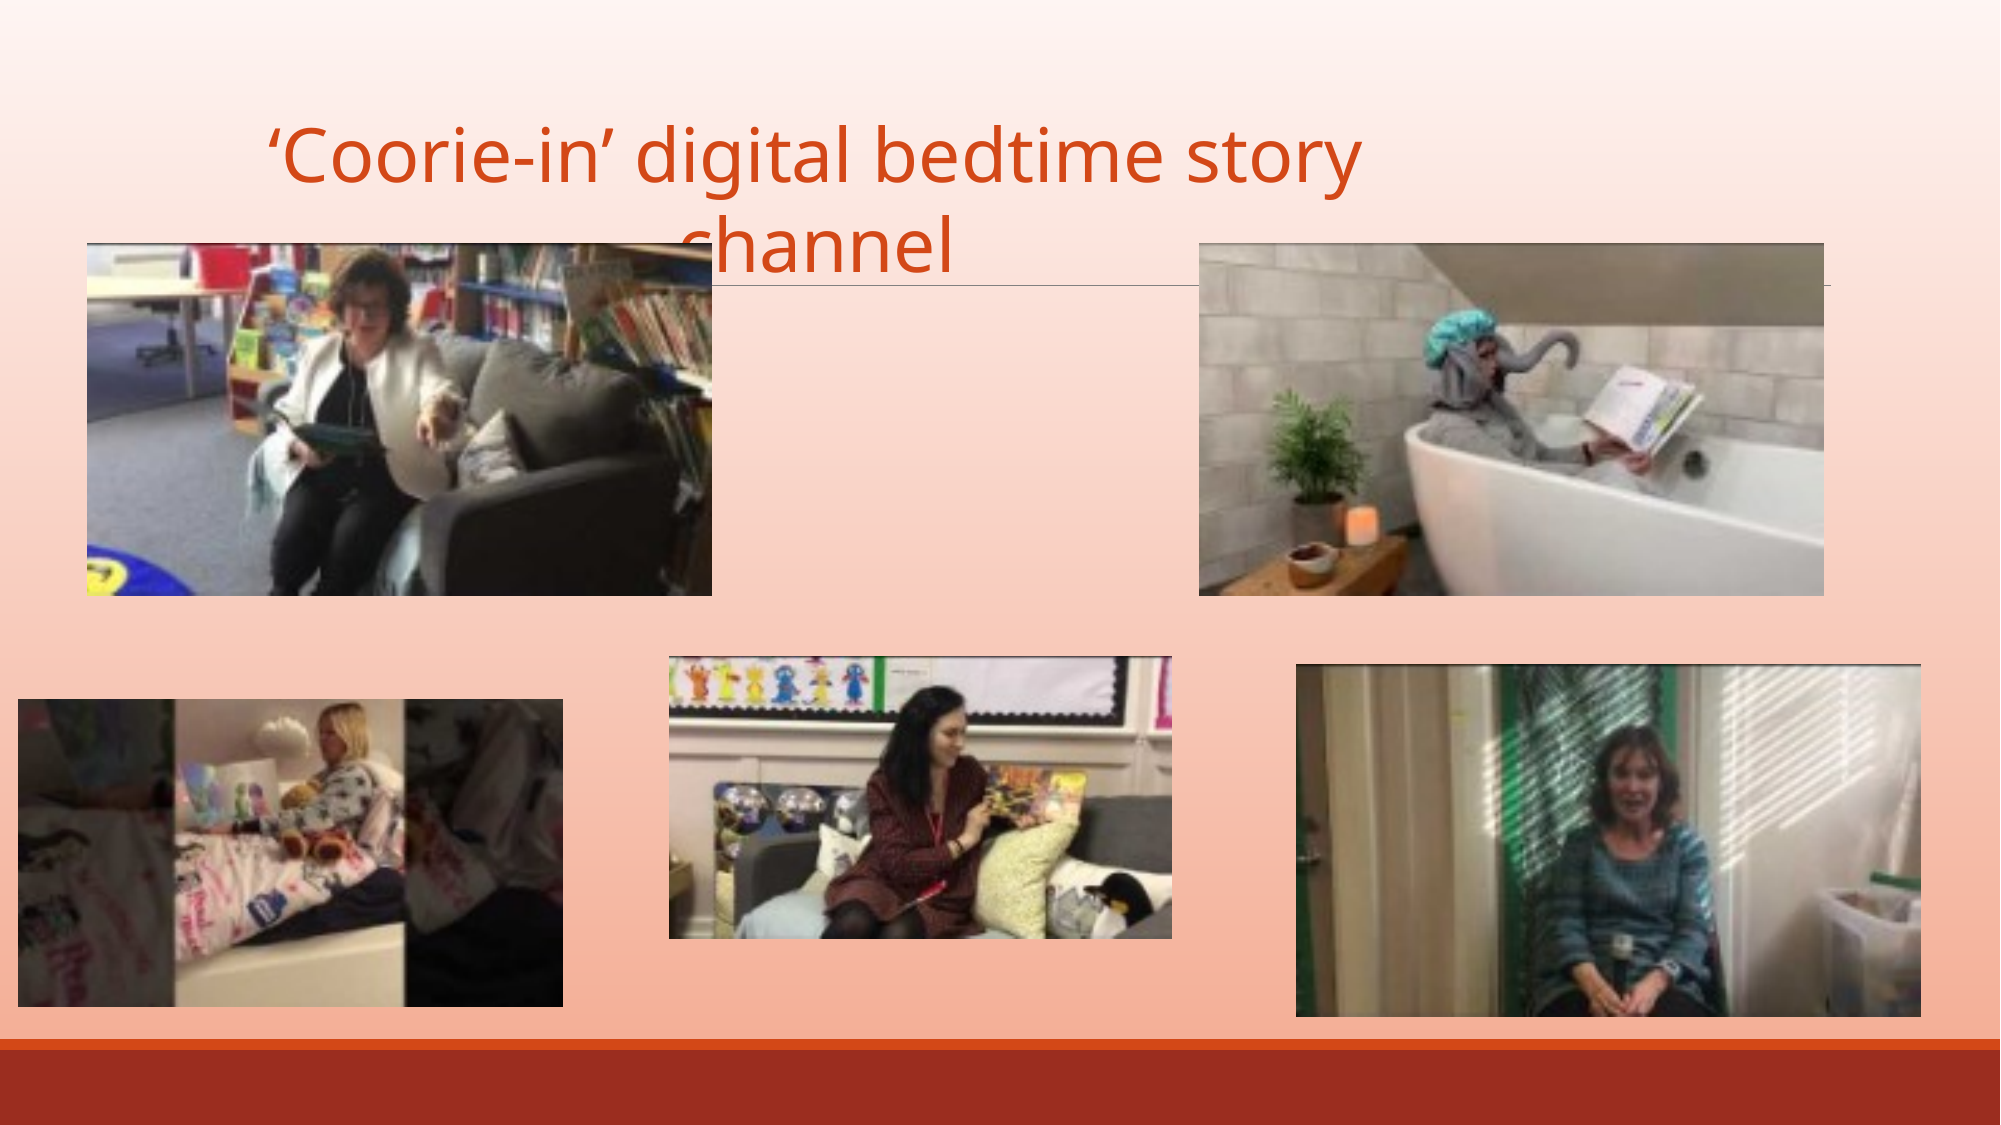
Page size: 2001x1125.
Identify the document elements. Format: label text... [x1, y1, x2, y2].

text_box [16, 698, 564, 1008]
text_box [1197, 242, 1825, 597]
text_box ‘Coorie-in’ digital bedtime story channel [111, 99, 1522, 317]
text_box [668, 654, 1173, 941]
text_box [86, 242, 714, 597]
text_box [1295, 663, 1923, 1018]
